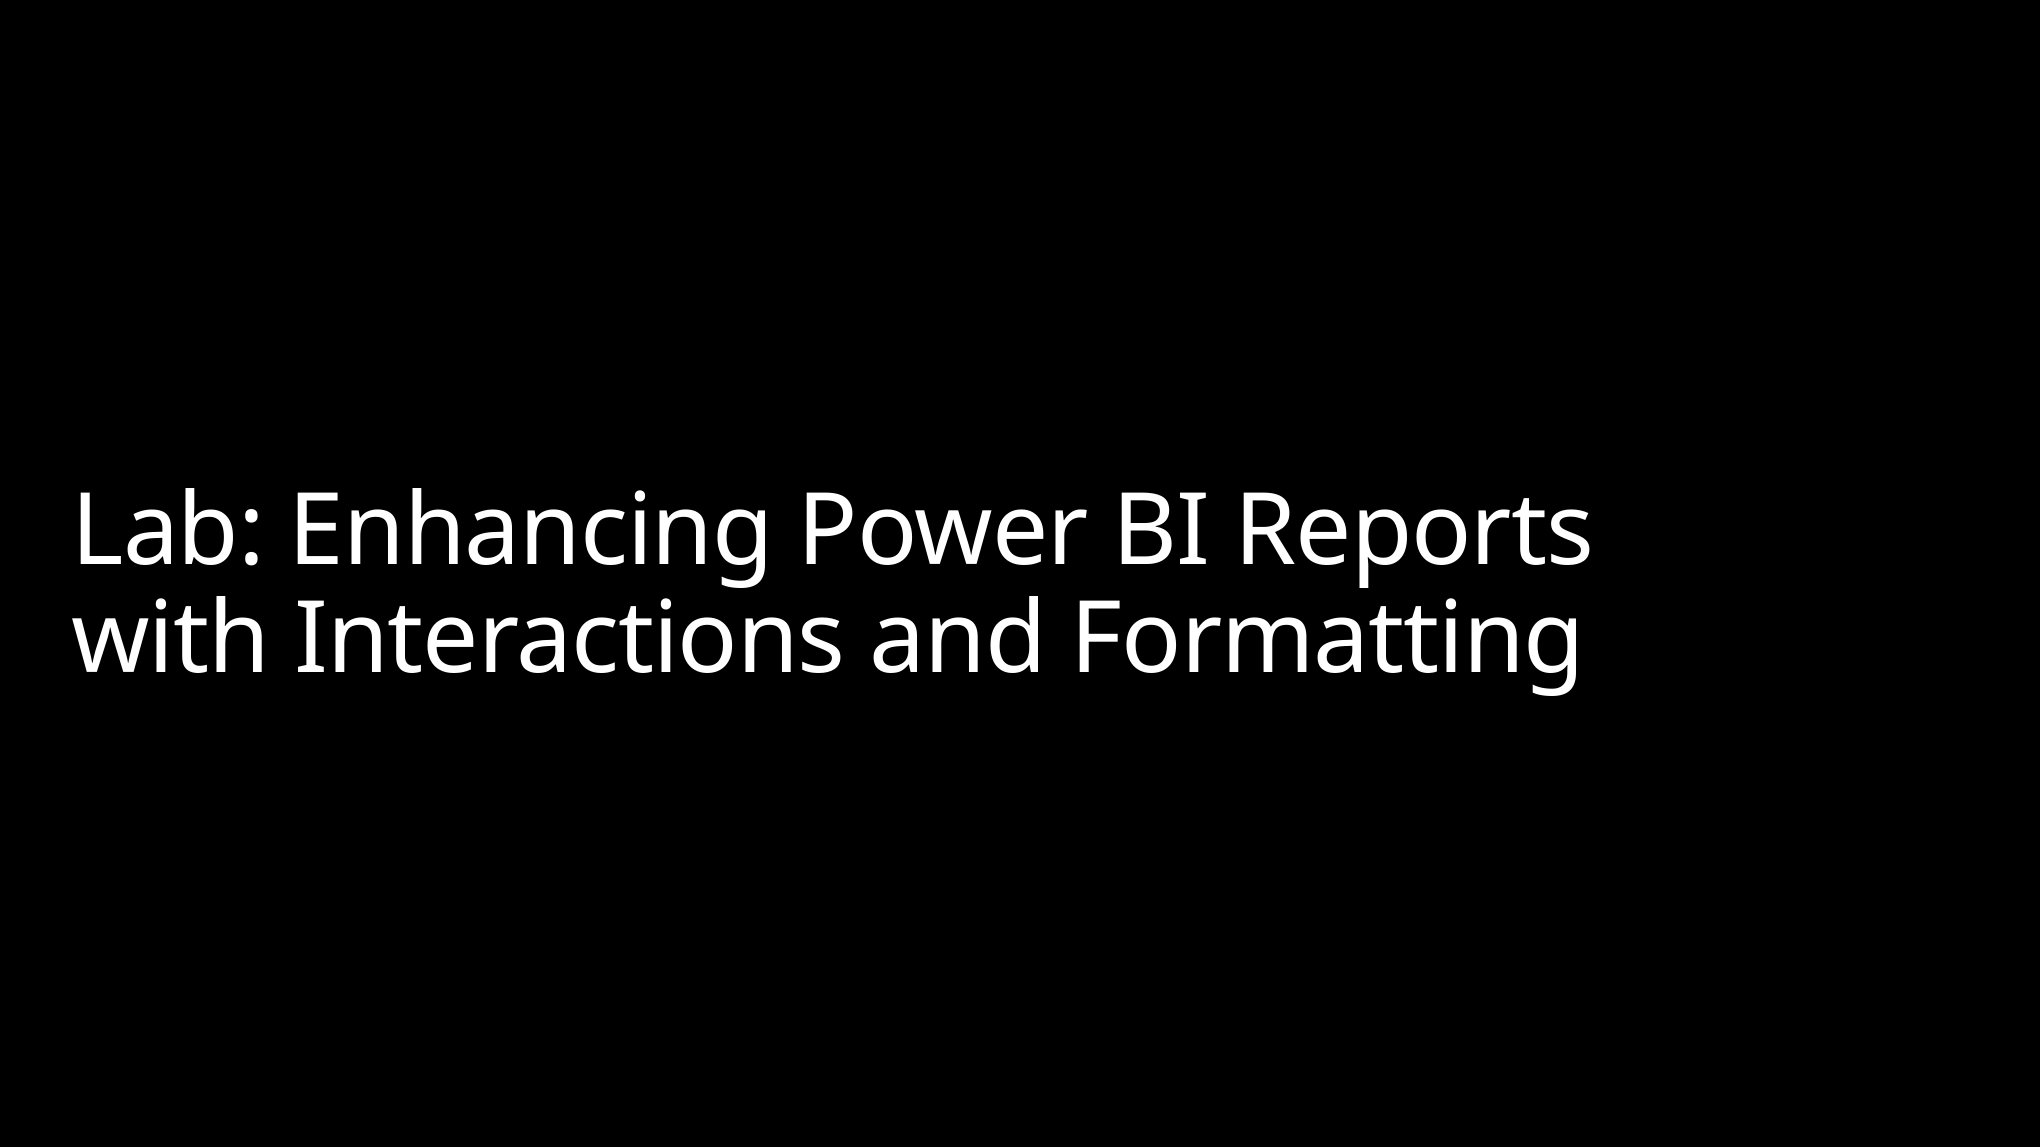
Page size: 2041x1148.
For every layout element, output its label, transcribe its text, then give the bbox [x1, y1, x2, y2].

title Lab: Enhancing Power BI Reports with Interactions and Formatting [71, 423, 1684, 724]
